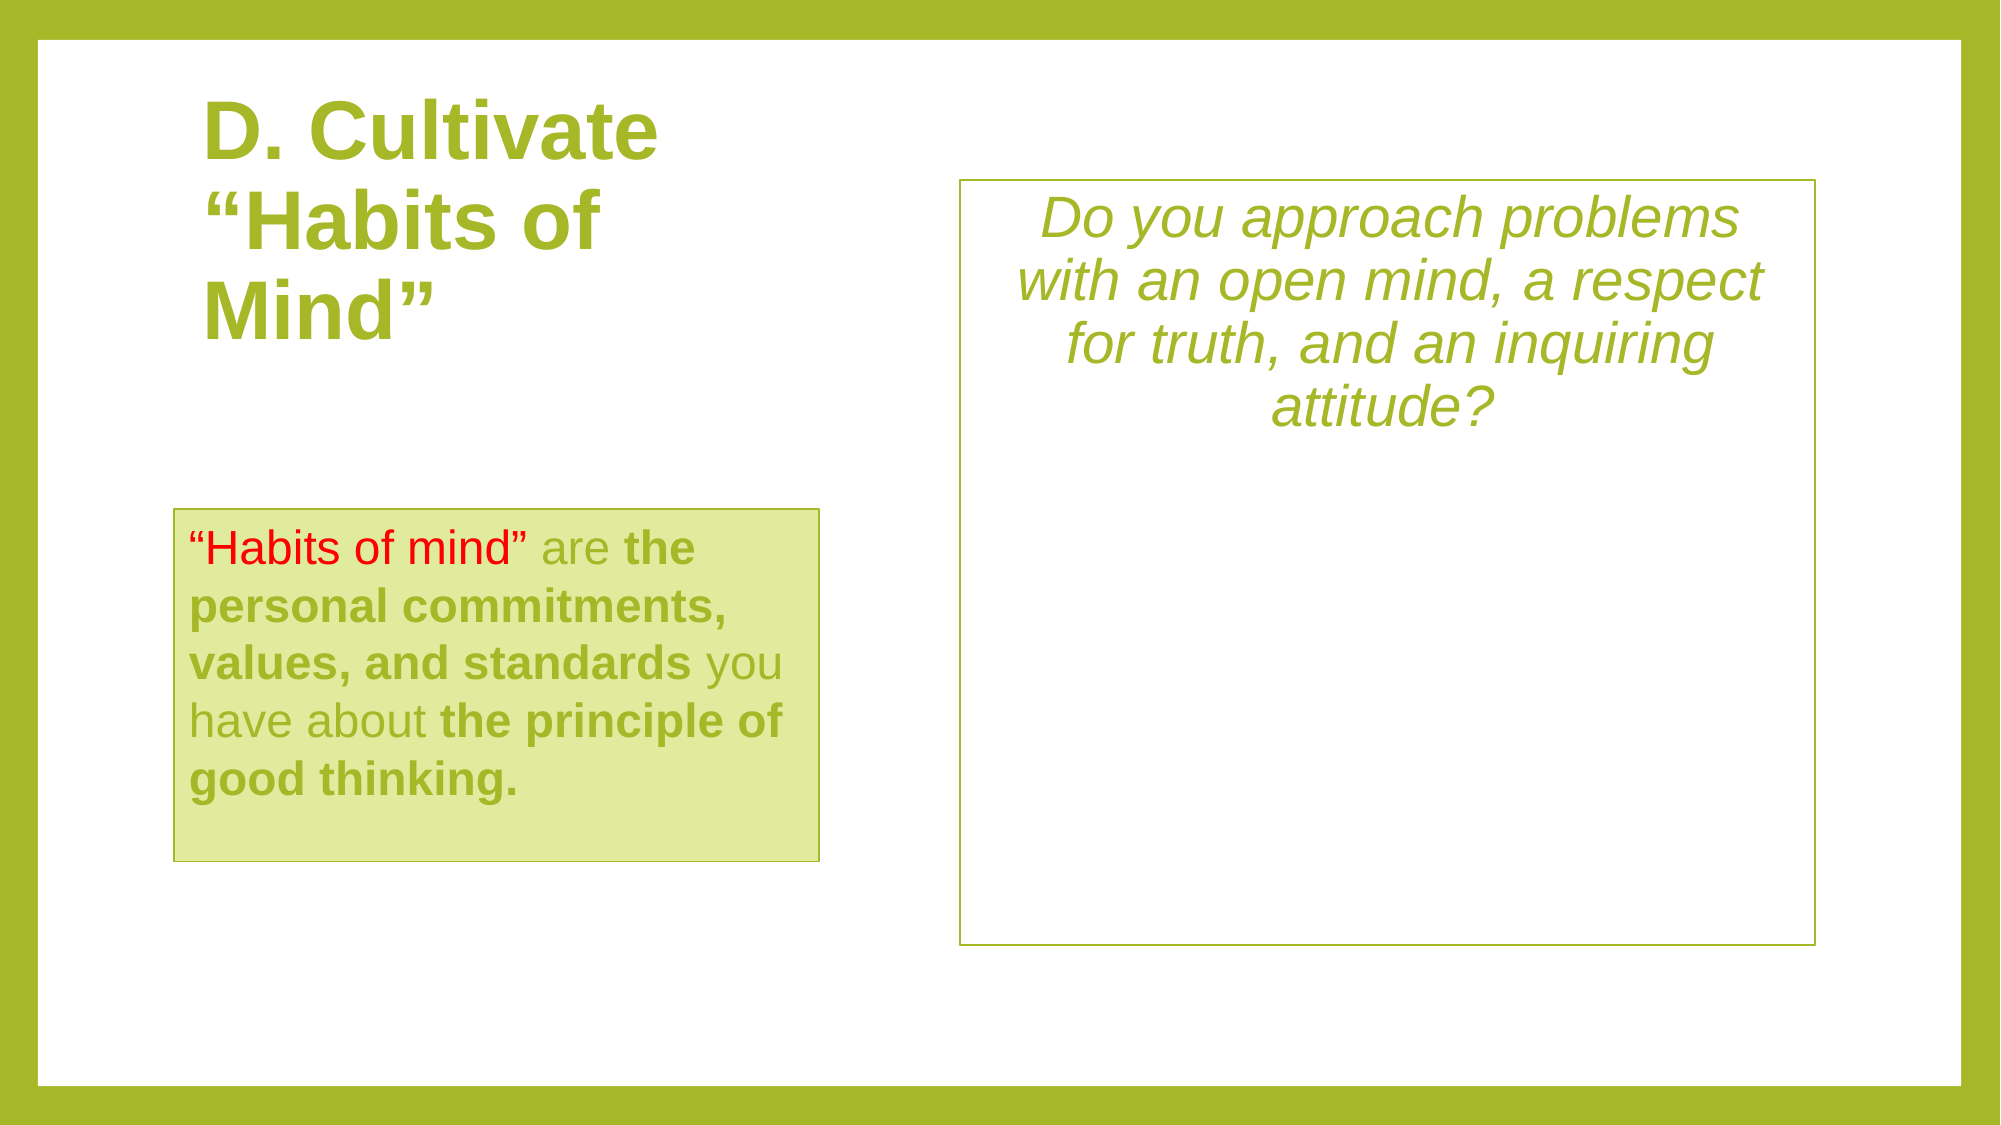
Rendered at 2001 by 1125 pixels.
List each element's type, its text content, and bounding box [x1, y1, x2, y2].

title D. Cultivate “Habits of Mind” [187, 179, 833, 465]
list Do you approach problems with an open mind, a respect for truth, and an inquiring attitude? [960, 179, 1815, 945]
list “Habits of mind” are the personal commitments, values, and standards you have about the principle of good thinking. [173, 509, 819, 862]
